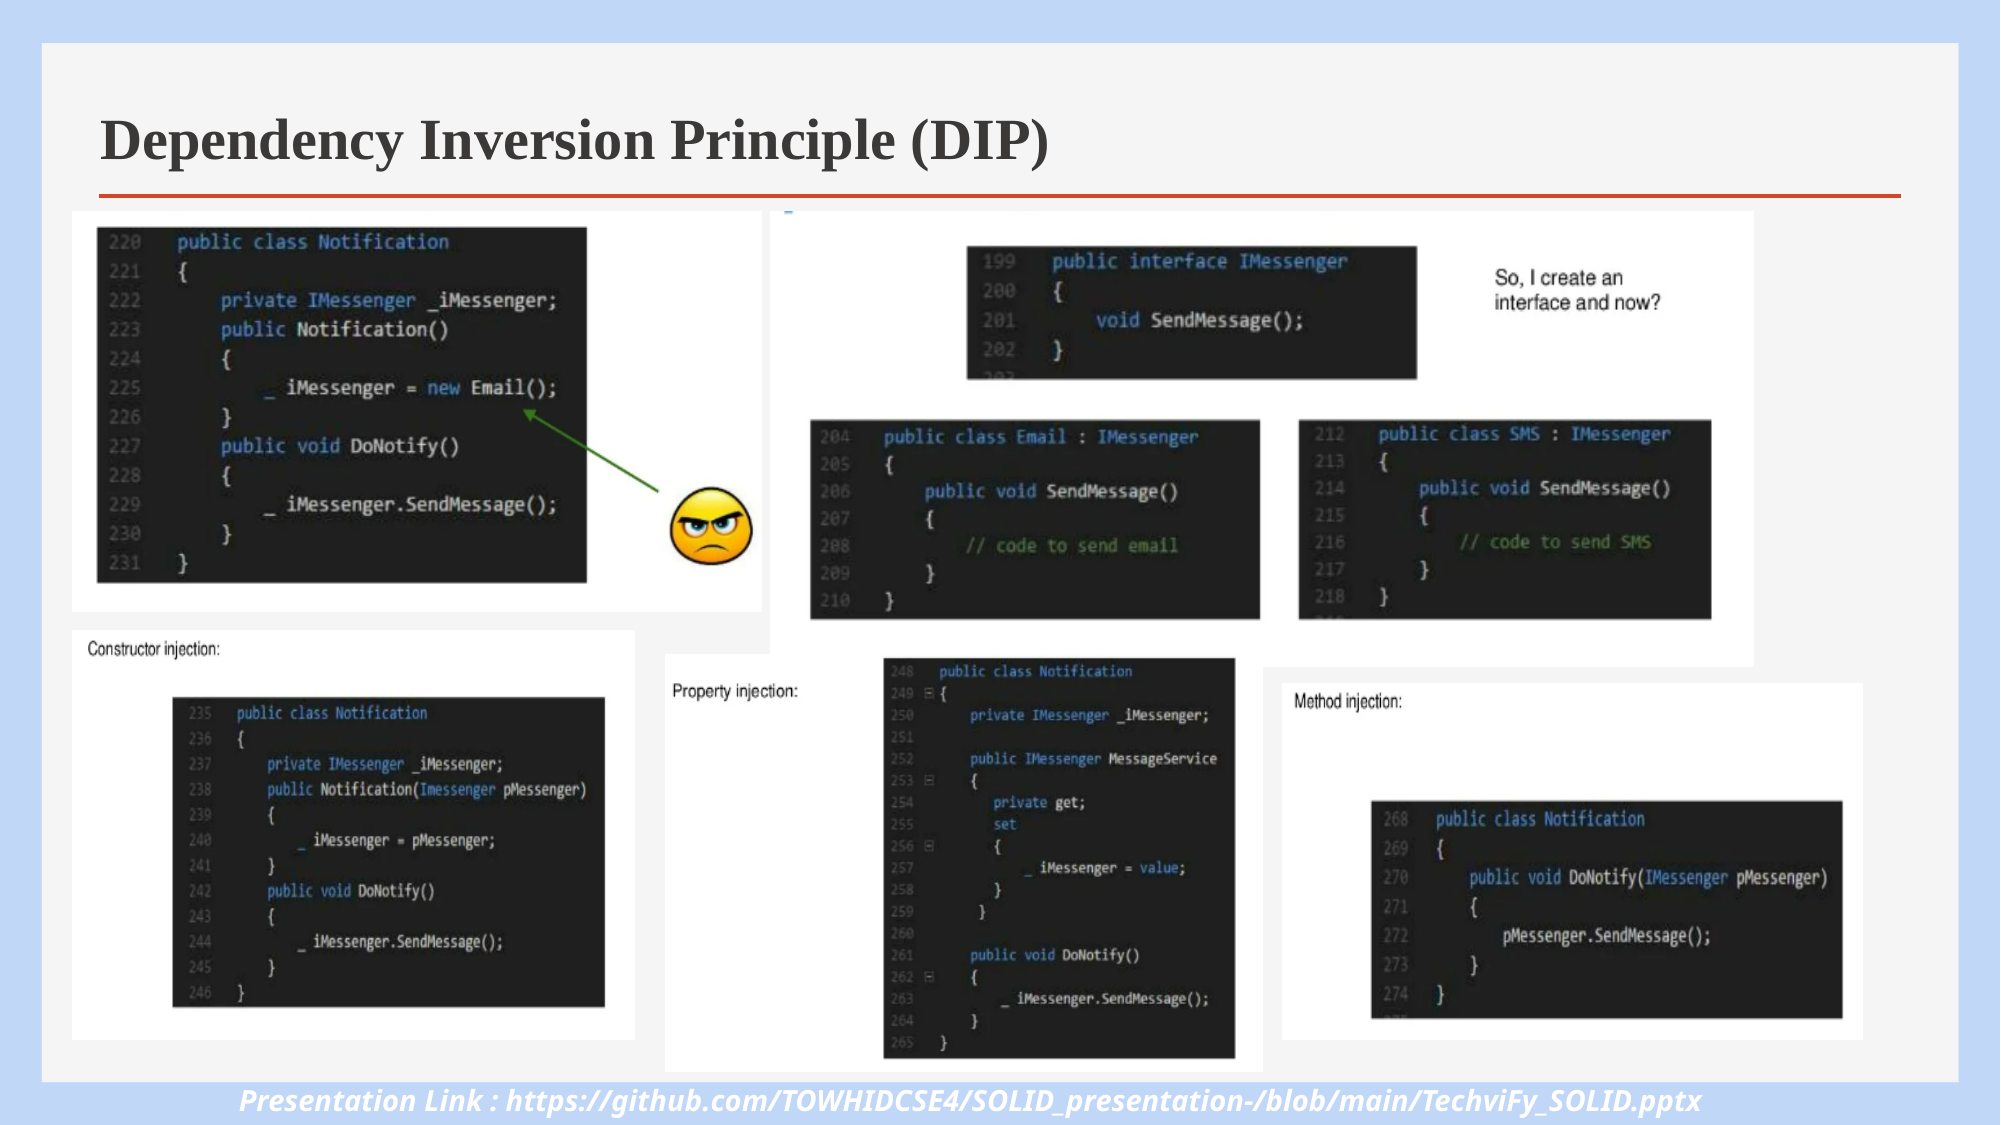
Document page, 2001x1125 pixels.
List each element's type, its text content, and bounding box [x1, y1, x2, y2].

picture [71, 630, 635, 1040]
picture [72, 211, 762, 612]
title Dependency Inversion Principle (DIP) [85, 73, 1214, 179]
picture [665, 211, 1754, 1072]
text_box Presentation Link : https://github.com/TOWHIDCSE4/SOLID_presentation-/blob/main/TechviFy_SOLID.pptx [223, 1081, 1961, 1125]
picture [1282, 683, 1863, 1040]
